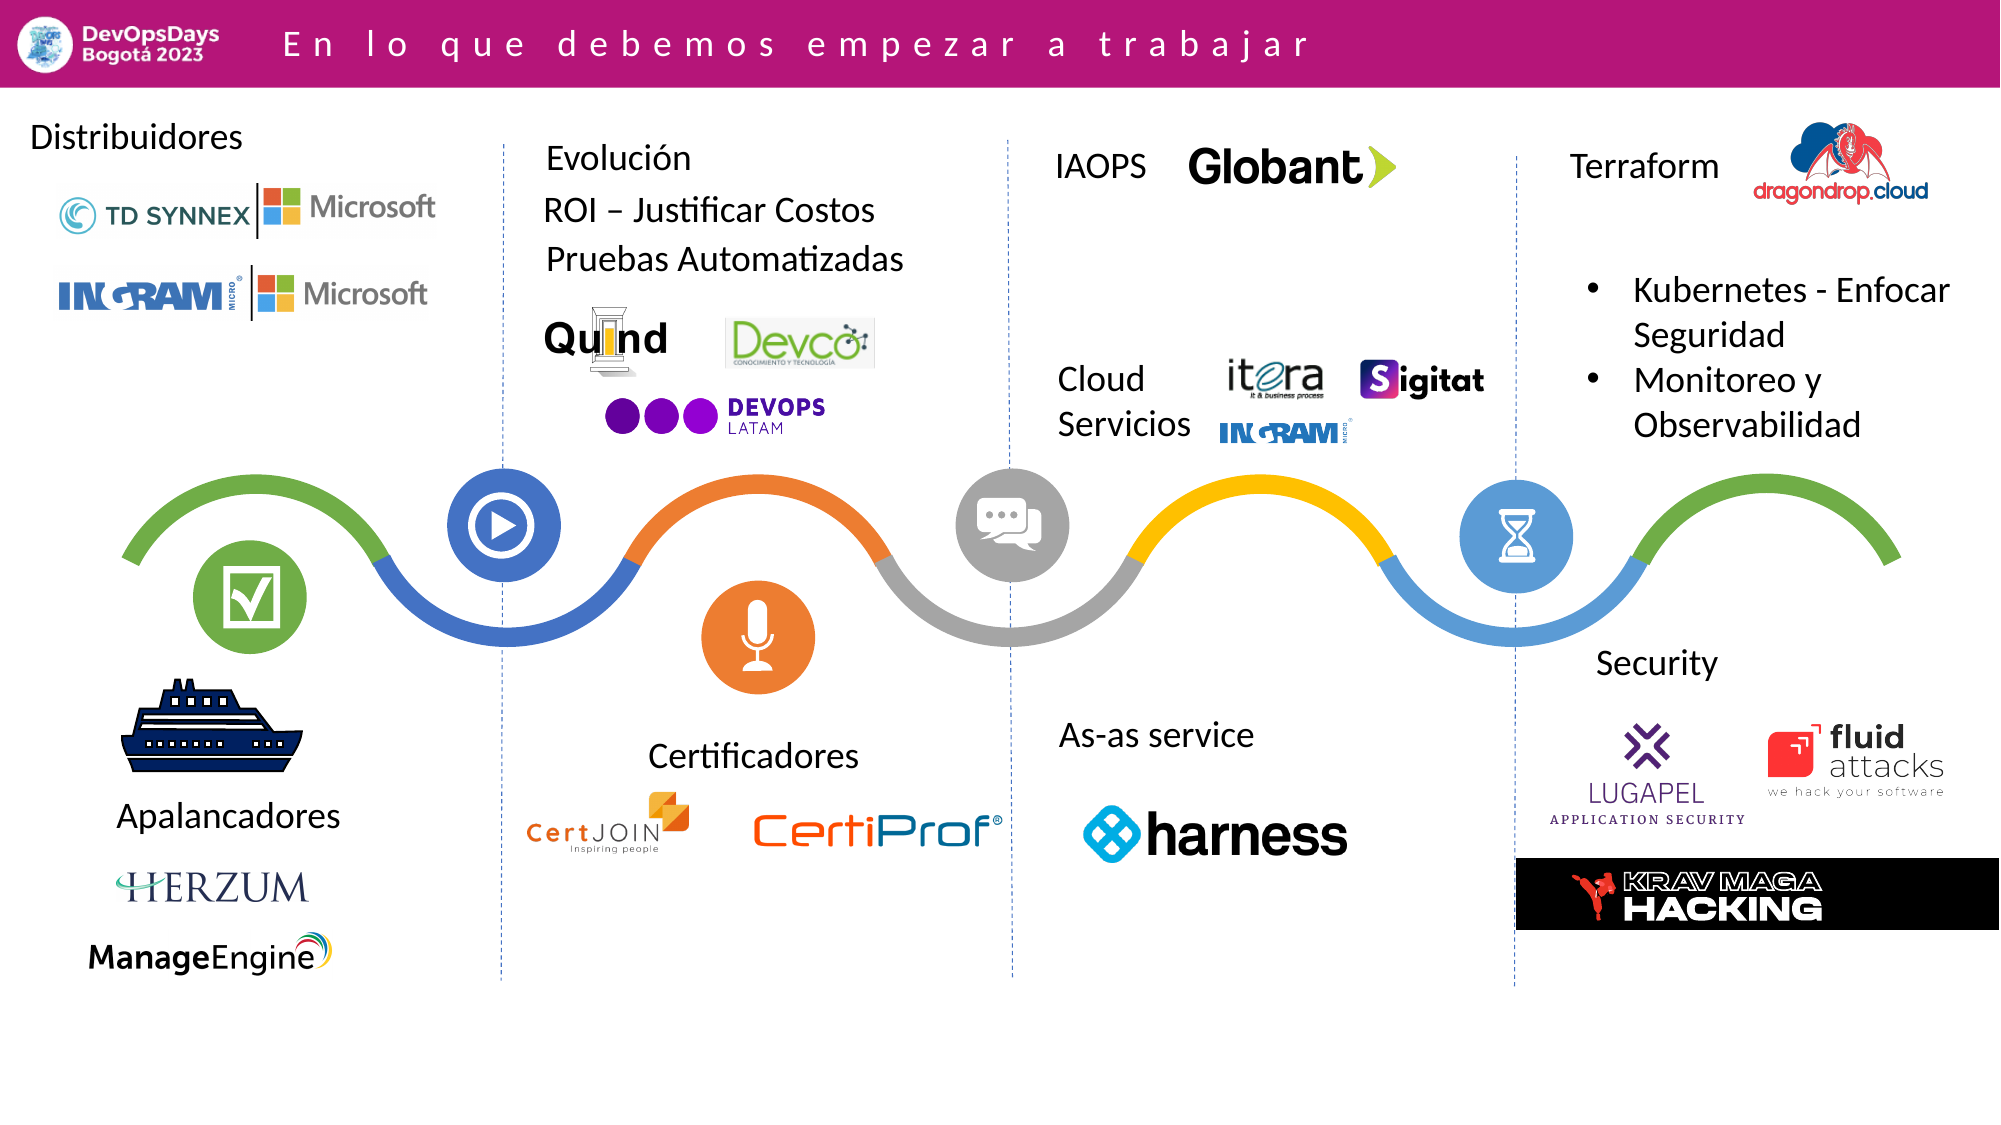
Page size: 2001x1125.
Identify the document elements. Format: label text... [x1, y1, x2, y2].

text_box IAOPS [1040, 133, 1163, 194]
picture [1092, 828, 1104, 841]
picture [1218, 354, 1339, 404]
text_box [121, 678, 303, 756]
picture [1081, 804, 1347, 863]
text_box [1497, 508, 1514, 564]
picture [1120, 827, 1131, 841]
text_box [1458, 478, 1514, 595]
text_box [504, 491, 536, 560]
picture [744, 789, 1011, 878]
text_box [976, 496, 1007, 545]
text_box [622, 473, 892, 568]
text_box [700, 579, 817, 696]
text_box Distribuidores [15, 104, 259, 165]
text_box [127, 757, 292, 773]
text_box [371, 553, 501, 648]
text_box Security [1581, 630, 1734, 691]
text_box [504, 467, 562, 584]
text_box Cloud Servicios [1043, 346, 1207, 452]
text_box Pruebas Automatizadas [531, 226, 920, 286]
text_box [222, 565, 281, 629]
picture [527, 742, 689, 903]
picture [12, 14, 225, 75]
text_box [954, 467, 1007, 583]
text_box Evolución [531, 125, 707, 177]
text_box [0, 0, 2000, 89]
text_box [467, 491, 501, 560]
text_box [740, 598, 776, 673]
text_box Certificadores [633, 724, 875, 784]
text_box [446, 467, 501, 584]
picture [1105, 842, 1119, 854]
text_box En lo que debemos empezar a trabajar [267, 11, 1324, 71]
text_box [873, 553, 1007, 649]
text_box [1013, 553, 1146, 648]
picture [1359, 359, 1485, 400]
text_box [1377, 553, 1514, 649]
picture [53, 265, 429, 321]
picture [116, 872, 309, 902]
picture [1218, 417, 1354, 445]
text_box [191, 539, 308, 656]
picture [1105, 815, 1119, 826]
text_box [1571, 872, 1822, 921]
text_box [1007, 139, 1013, 981]
text_box [1013, 496, 1043, 552]
text_box [1517, 478, 1575, 595]
text_box [1630, 472, 1903, 568]
text_box [504, 557, 641, 649]
text_box [1127, 473, 1394, 569]
text_box ROI – Justificar Costos [528, 177, 909, 238]
text_box [1013, 467, 1071, 584]
text_box [1517, 858, 1999, 930]
picture [1189, 146, 1396, 188]
text_box [120, 473, 390, 569]
picture [1537, 688, 1980, 837]
picture [87, 929, 333, 980]
picture [539, 298, 674, 387]
picture [1747, 115, 1934, 212]
text_box As-as service [1044, 702, 1279, 763]
text_box [1517, 553, 1648, 648]
text_box Apalancadores [101, 783, 356, 844]
text_box [1517, 508, 1537, 564]
picture [56, 183, 437, 240]
picture [605, 265, 878, 434]
text_box Terraform [1555, 133, 1736, 194]
text_box Kubernetes - Enfocar Seguridad Monitoreo y Observabilidad [1571, 257, 1972, 453]
